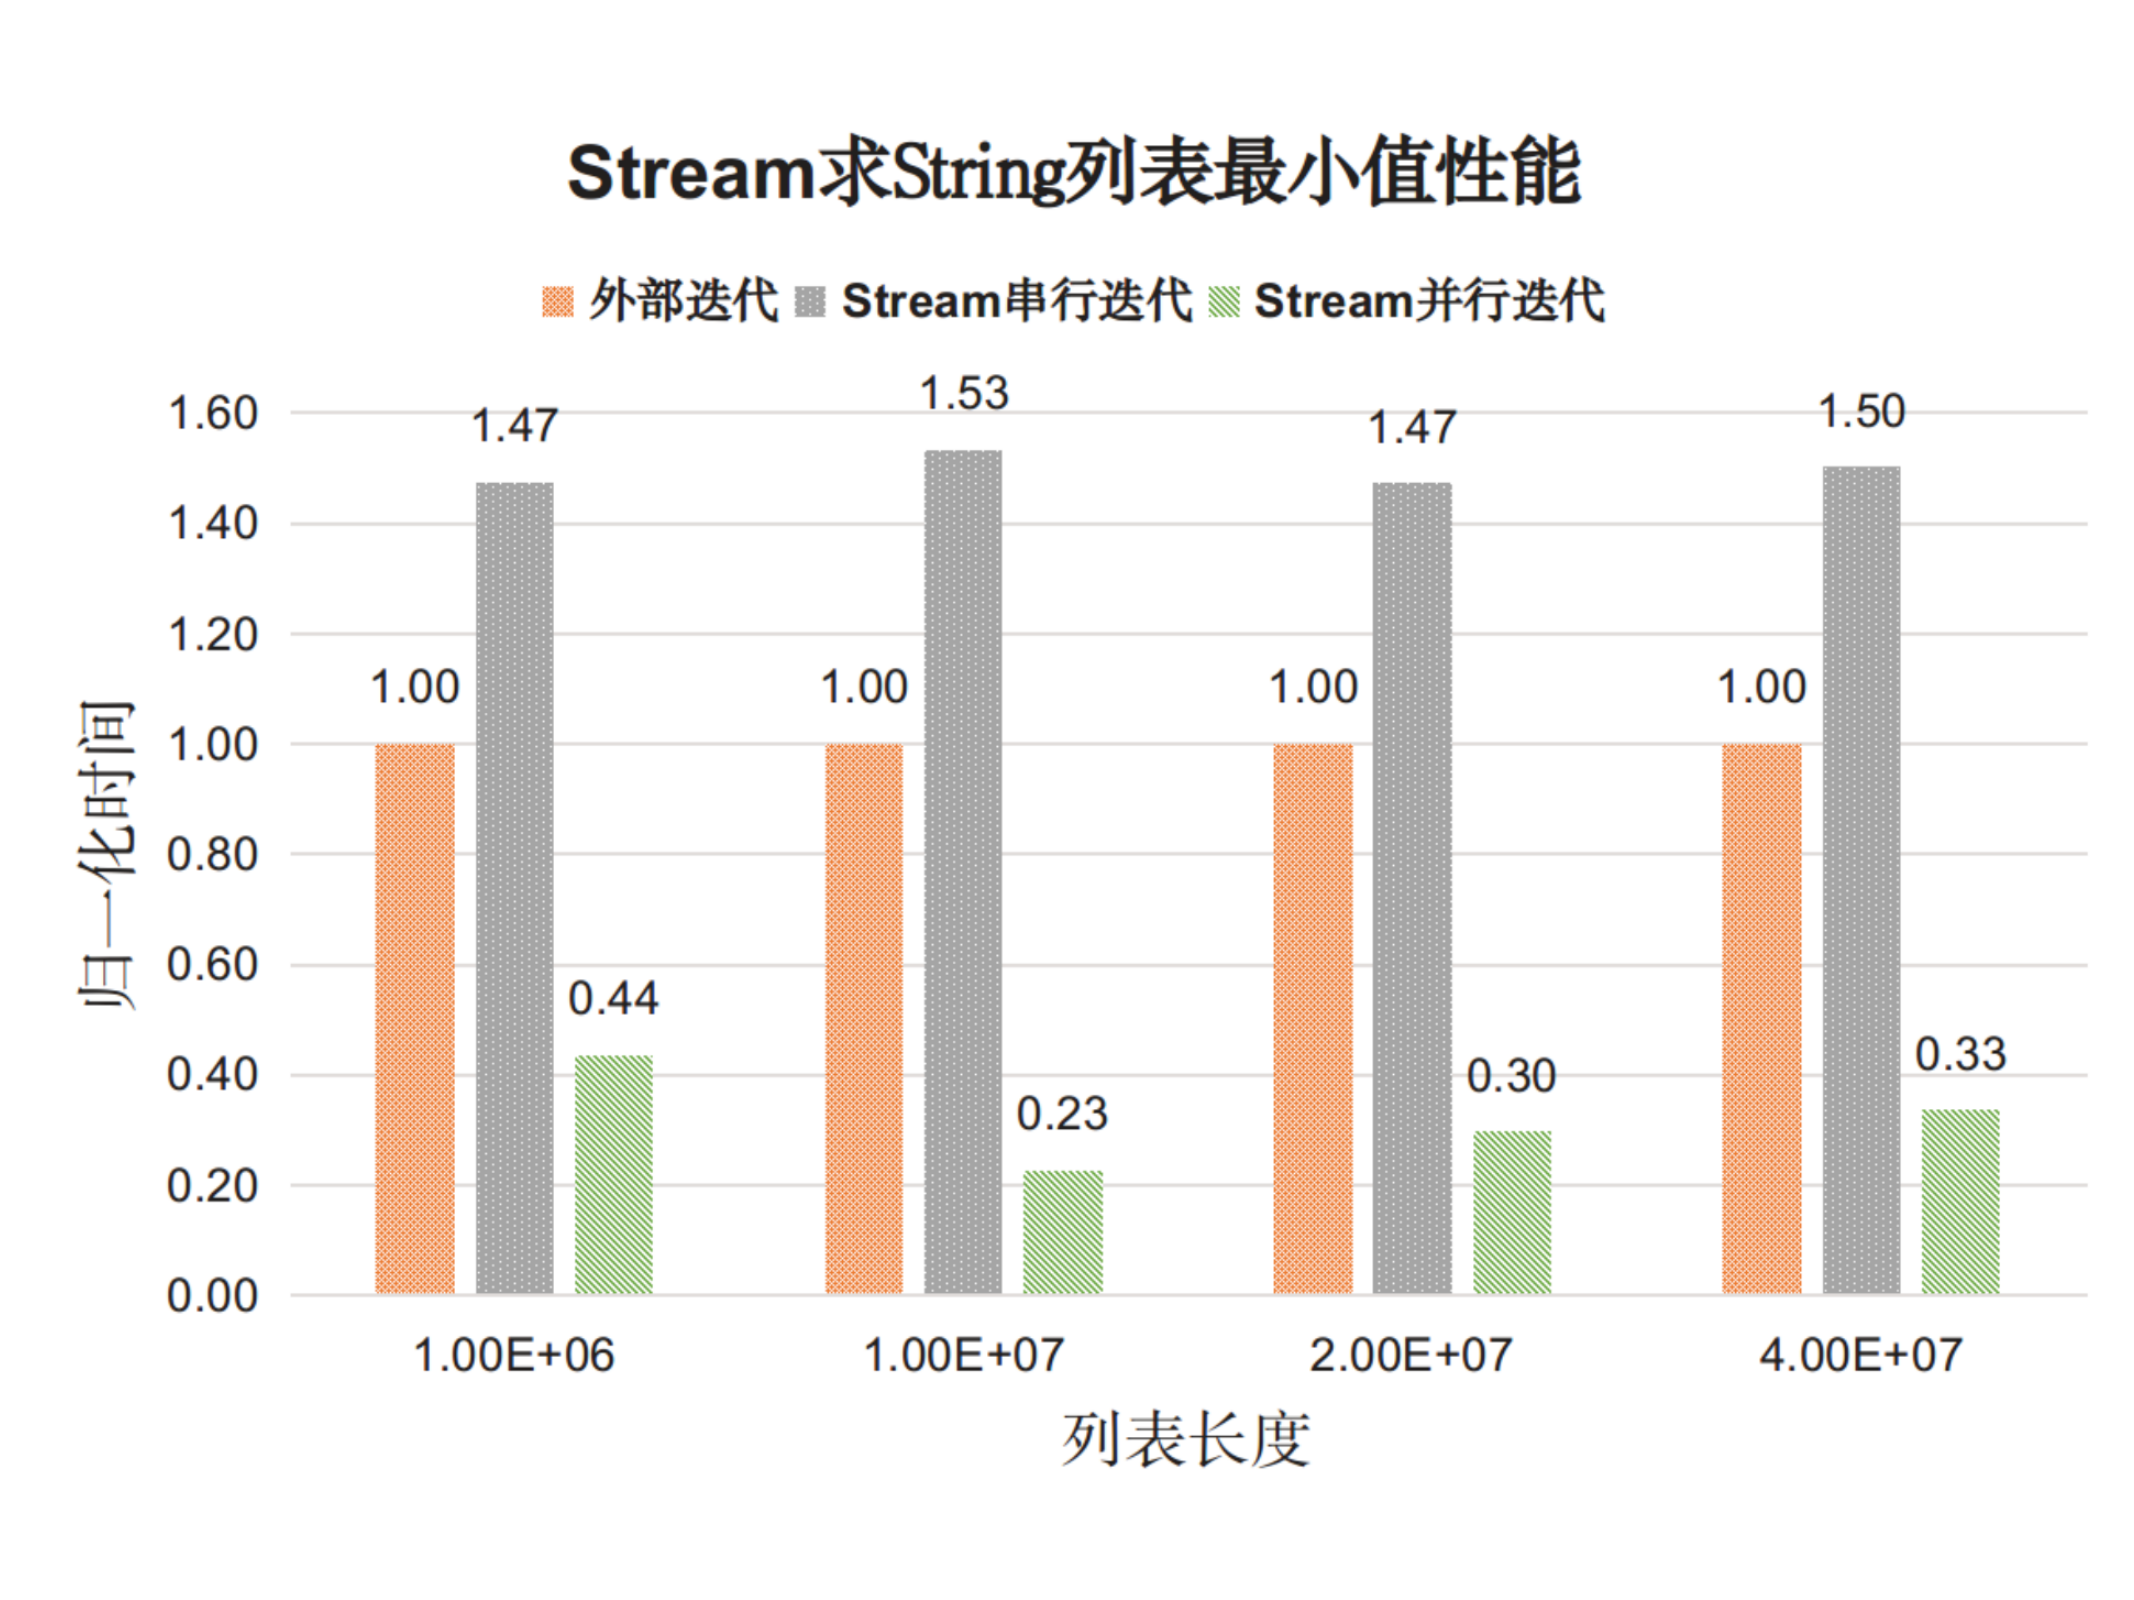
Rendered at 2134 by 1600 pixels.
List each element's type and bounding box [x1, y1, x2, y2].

picture [36, 110, 2133, 1490]
